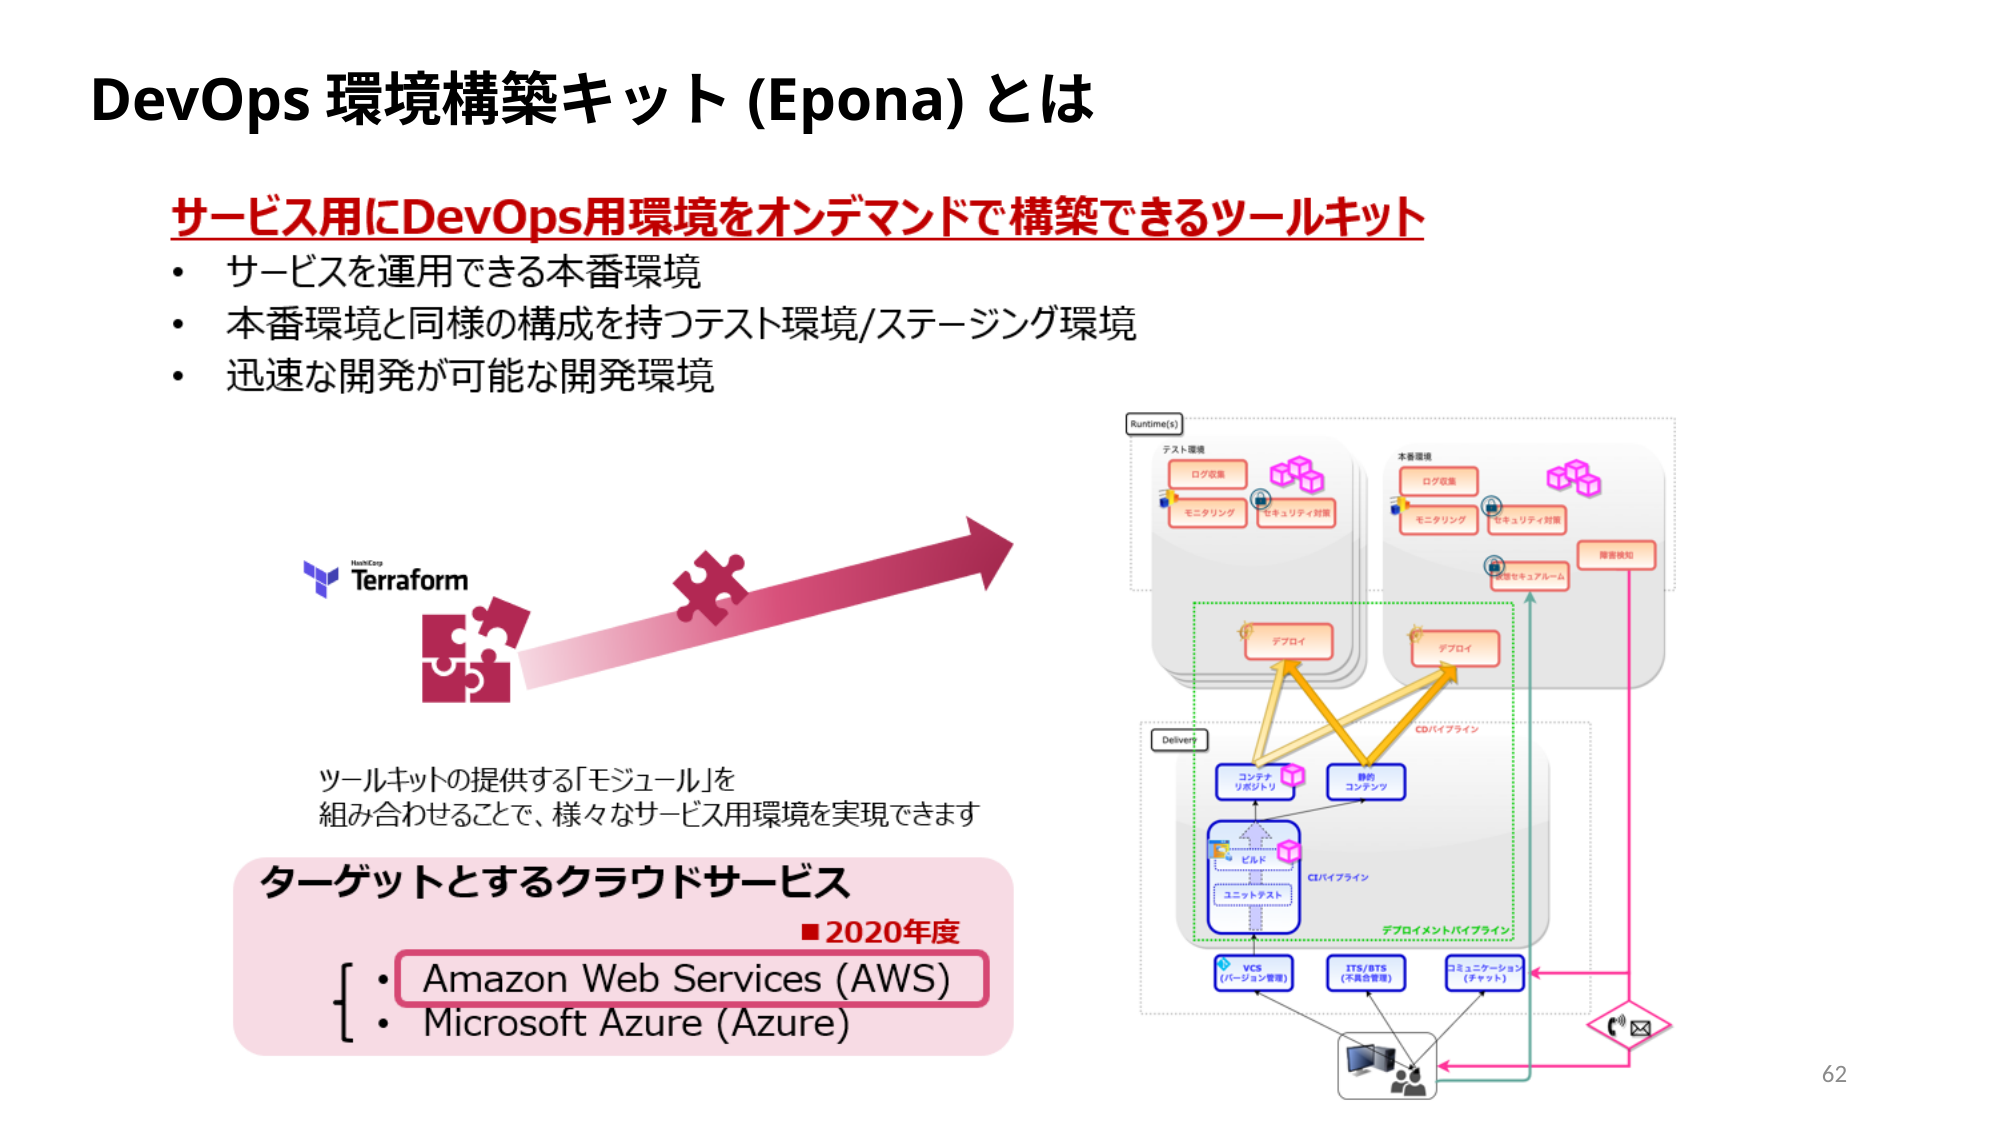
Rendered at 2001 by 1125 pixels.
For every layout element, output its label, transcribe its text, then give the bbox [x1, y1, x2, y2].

text_box DevOps環境構築キット(Epona)とは [74, 54, 1454, 140]
slide_number 62 [1692, 1042, 1863, 1103]
picture [160, 182, 1692, 1116]
